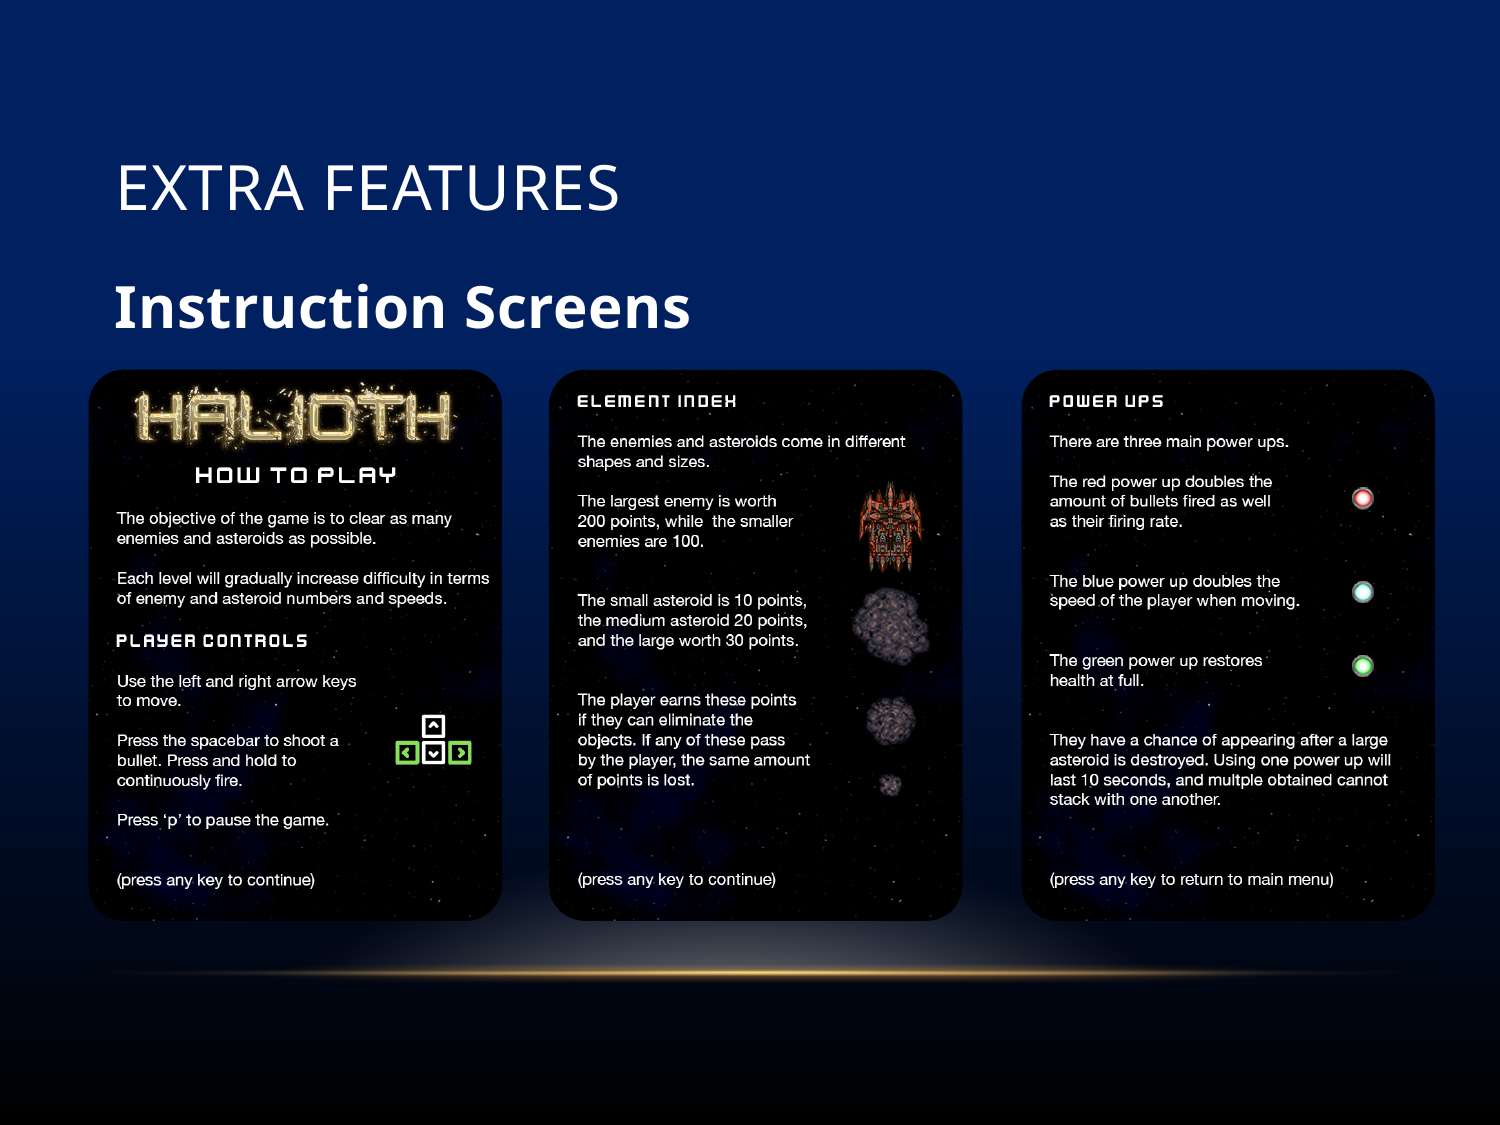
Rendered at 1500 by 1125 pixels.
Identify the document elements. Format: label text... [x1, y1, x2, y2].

picture [0, 0, 1500, 1125]
list Instruction Screens [99, 262, 1400, 938]
title Extra features [100, 42, 1401, 231]
